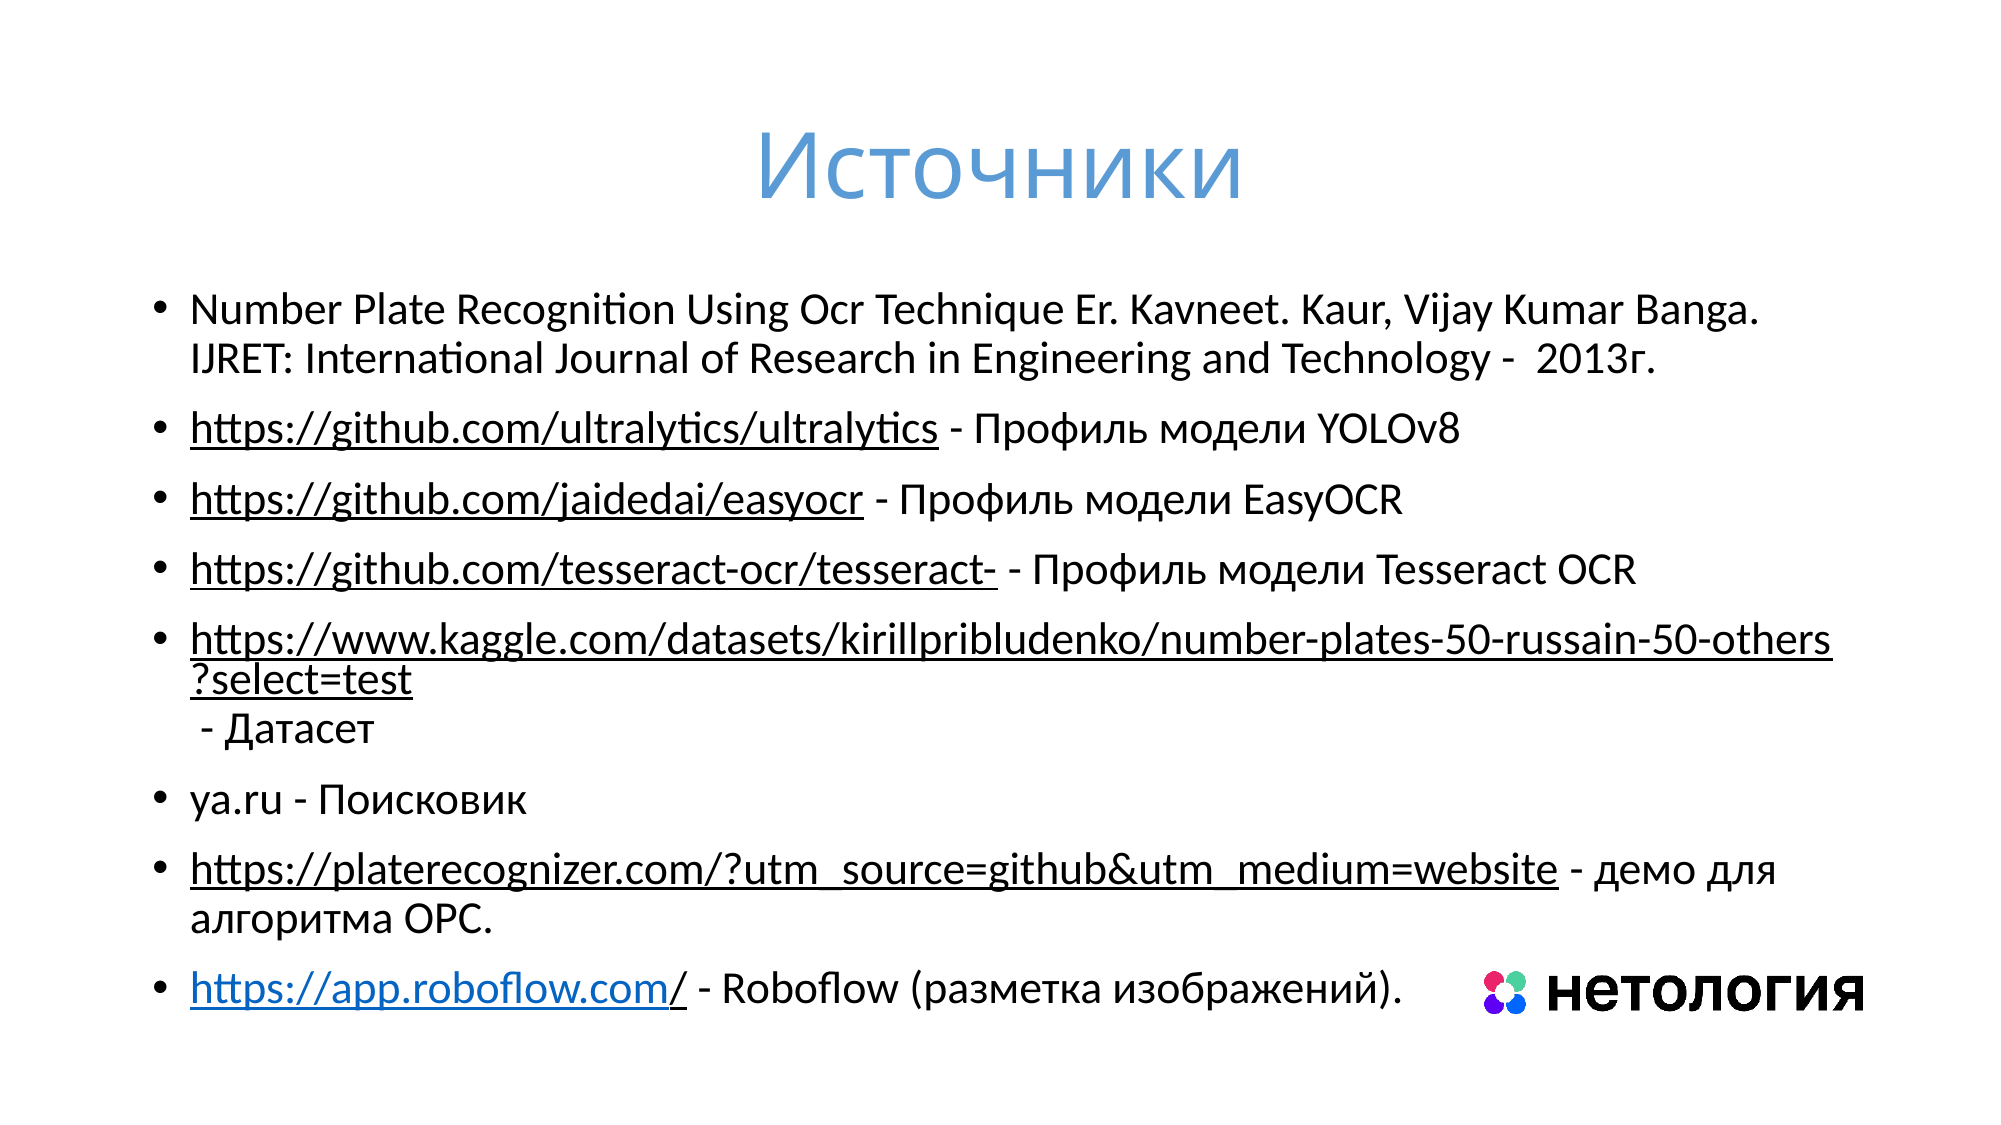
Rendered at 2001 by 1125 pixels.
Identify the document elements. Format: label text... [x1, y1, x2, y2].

title Источники [137, 59, 1863, 277]
list Number Plate Recognition Using Ocr Technique Er. Kavneet. Kaur, Vijay Kumar Banga. IJRET: International Journal of Research in Engineering and Technology - 2013г. https://github.com/ultralytics/ultralytics - Профиль модели YOLOv8 https://github.com/jaidedai/easyocr - Профиль модели EasyOCR https://github.com/tesseract-ocr/tesseract- - Профиль модели Tesseract OCR https://www.kaggle.com/datasets/kirillpribludenko/number-plates-50-russain-50-others?select=test - Датасет ya.ru - Поисковик https://platerecognizer.com/?utm_source=github&utm_medium=website - демо для алгоритма ОРС. https://app.roboflow.com/ - Roboflow (разметка изображений). [137, 277, 1863, 1014]
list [1484, 971, 1863, 1014]
